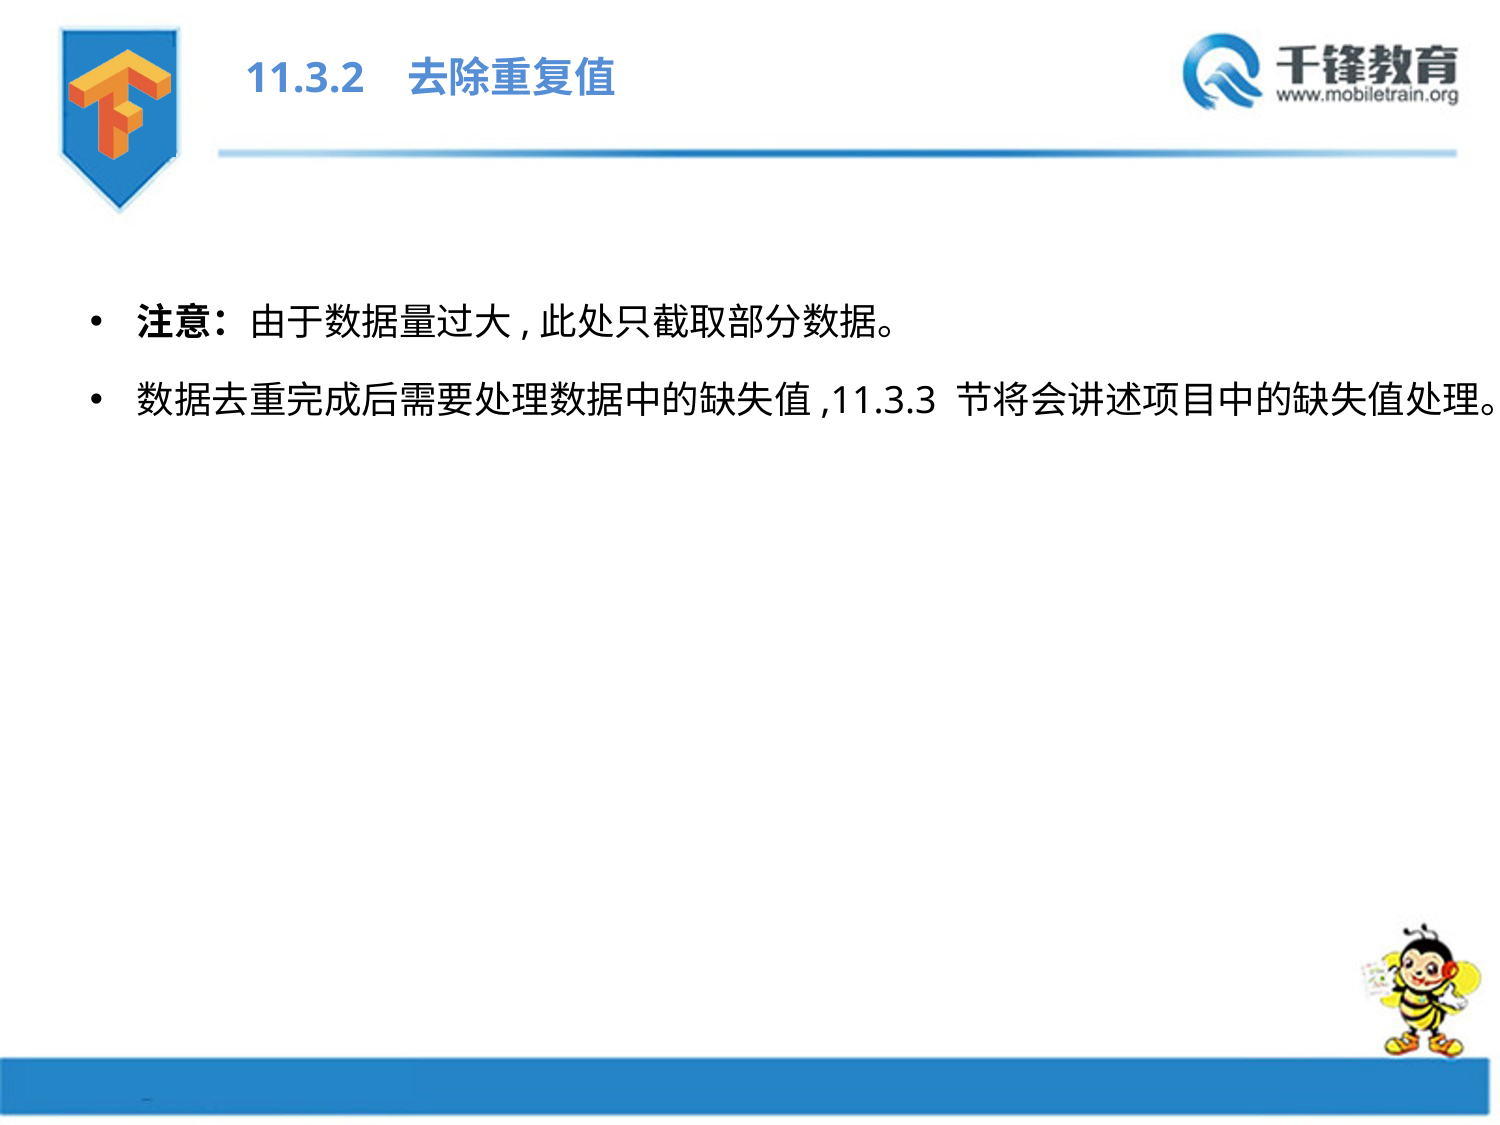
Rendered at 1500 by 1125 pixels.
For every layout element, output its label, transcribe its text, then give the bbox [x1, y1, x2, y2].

text_box 11.3.2 去除重复值 [230, 29, 1069, 122]
text_box 注意：由于数据量过大,此处只截取部分数据。 数据去重完成后需要处理数据中的缺失值,11.3.3 节将会讲述项目中的缺失值处理。 [0, 267, 1496, 428]
picture [0, 0, 1500, 1125]
